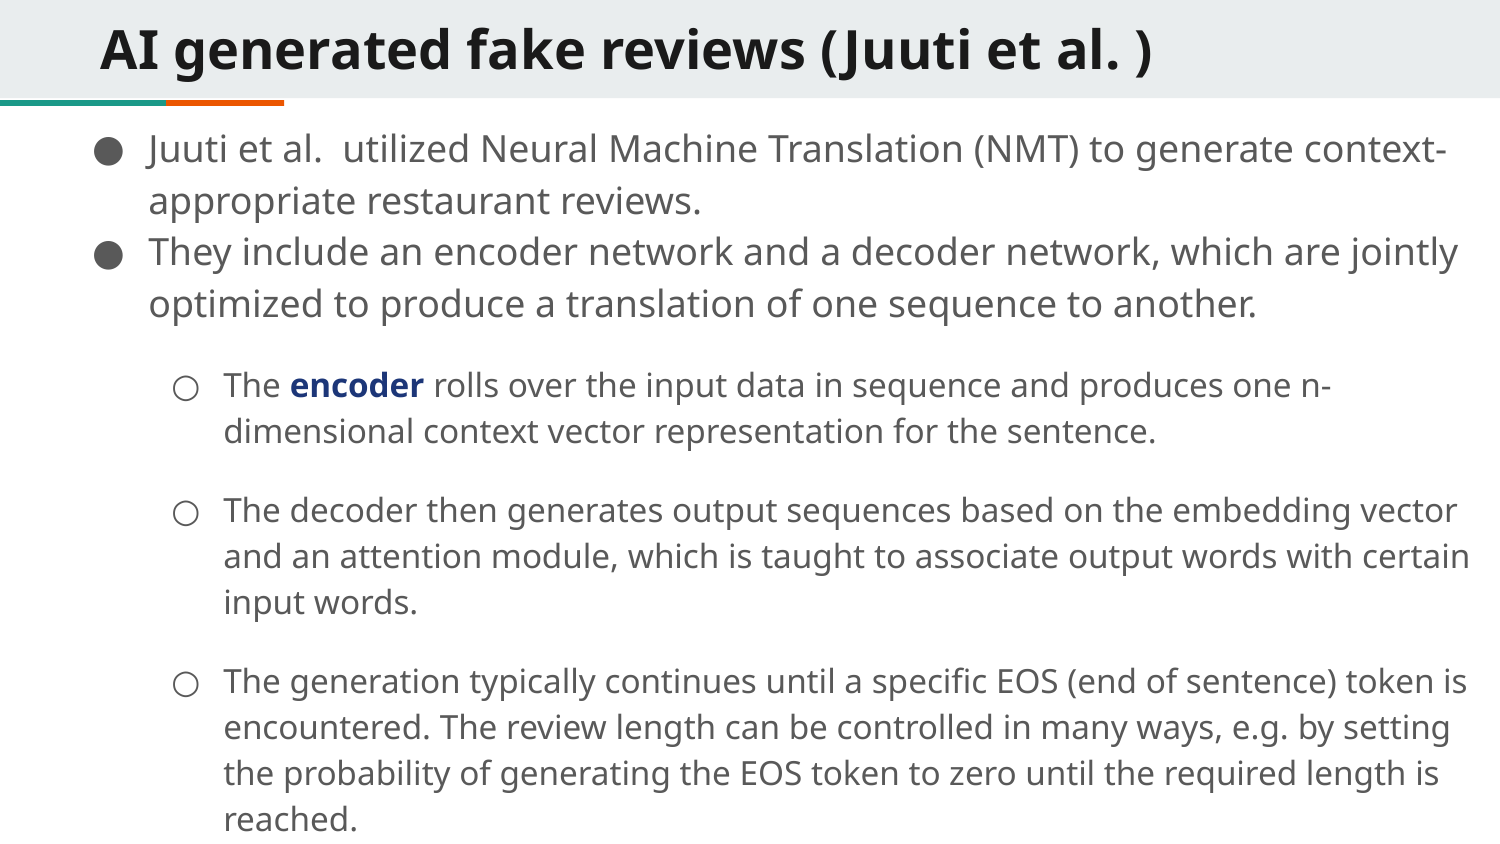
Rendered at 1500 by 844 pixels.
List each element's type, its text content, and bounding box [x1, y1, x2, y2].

title AI generated fake reviews (Juuti et al. ) [85, 0, 1347, 88]
list Juuti et al. utilized Neural Machine Translation (NMT) to generate context-appropriate restaurant reviews. They include an encoder network and a decoder network, which are jointly optimized to produce a translation of one sequence to another. The encoder rolls over the input data in sequence and produces one n-dimensional context vector representation for the sentence. The decoder then generates output sequences based on the embedding vector and an attention module, which is taught to associate output words with certain input words. The generation typically continues until a specific EOS (end of sentence) token is encountered. The review length can be controlled in many ways, e.g. by setting the probability of generating the EOS token to zero until the required length is reached. [58, 103, 1500, 787]
